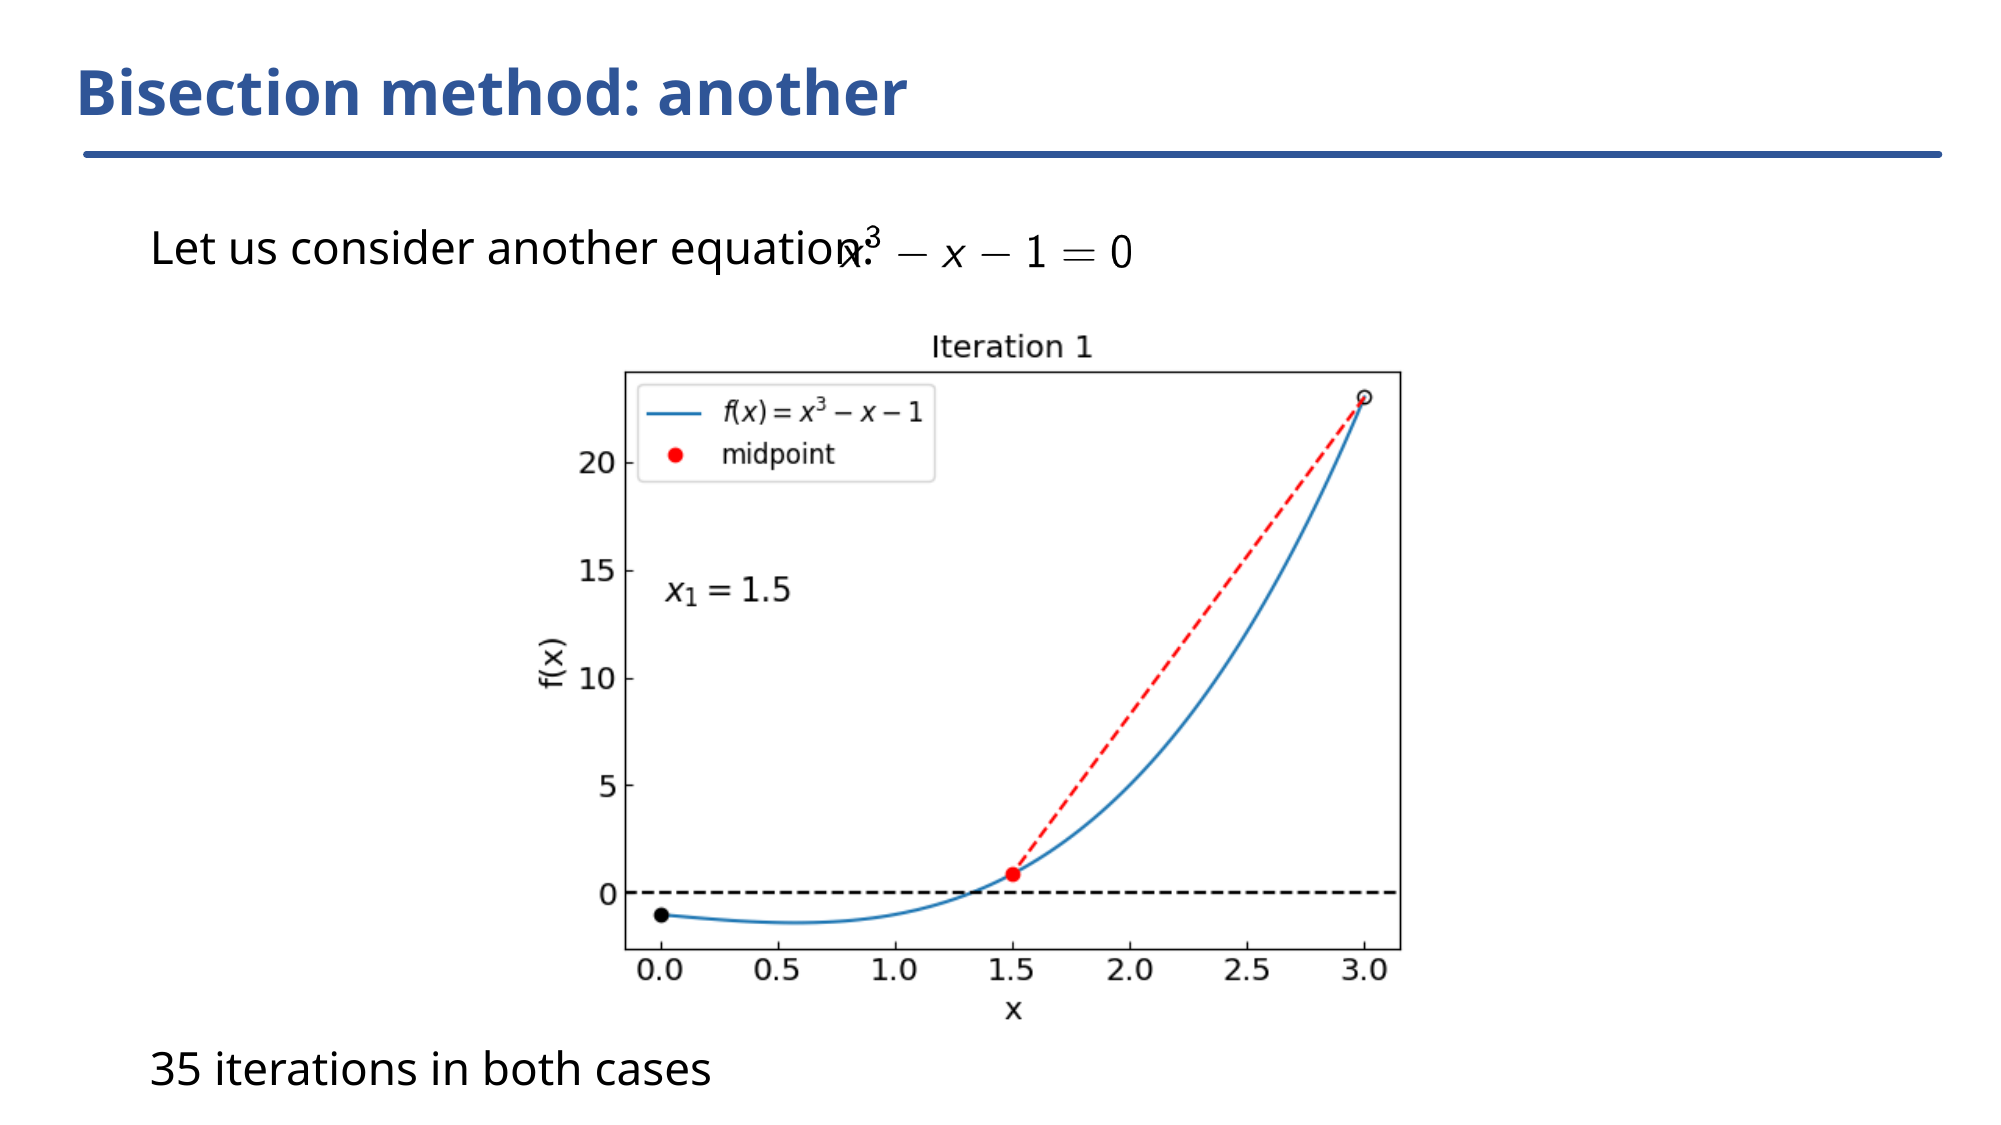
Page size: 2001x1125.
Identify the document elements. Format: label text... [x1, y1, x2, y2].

picture [839, 225, 1131, 268]
text_box 35 iterations in both cases [135, 1031, 1451, 1102]
picture [499, 281, 1500, 1032]
title Bisection method: another [60, 0, 1940, 192]
text_box Let us consider another equation: [135, 211, 1451, 281]
